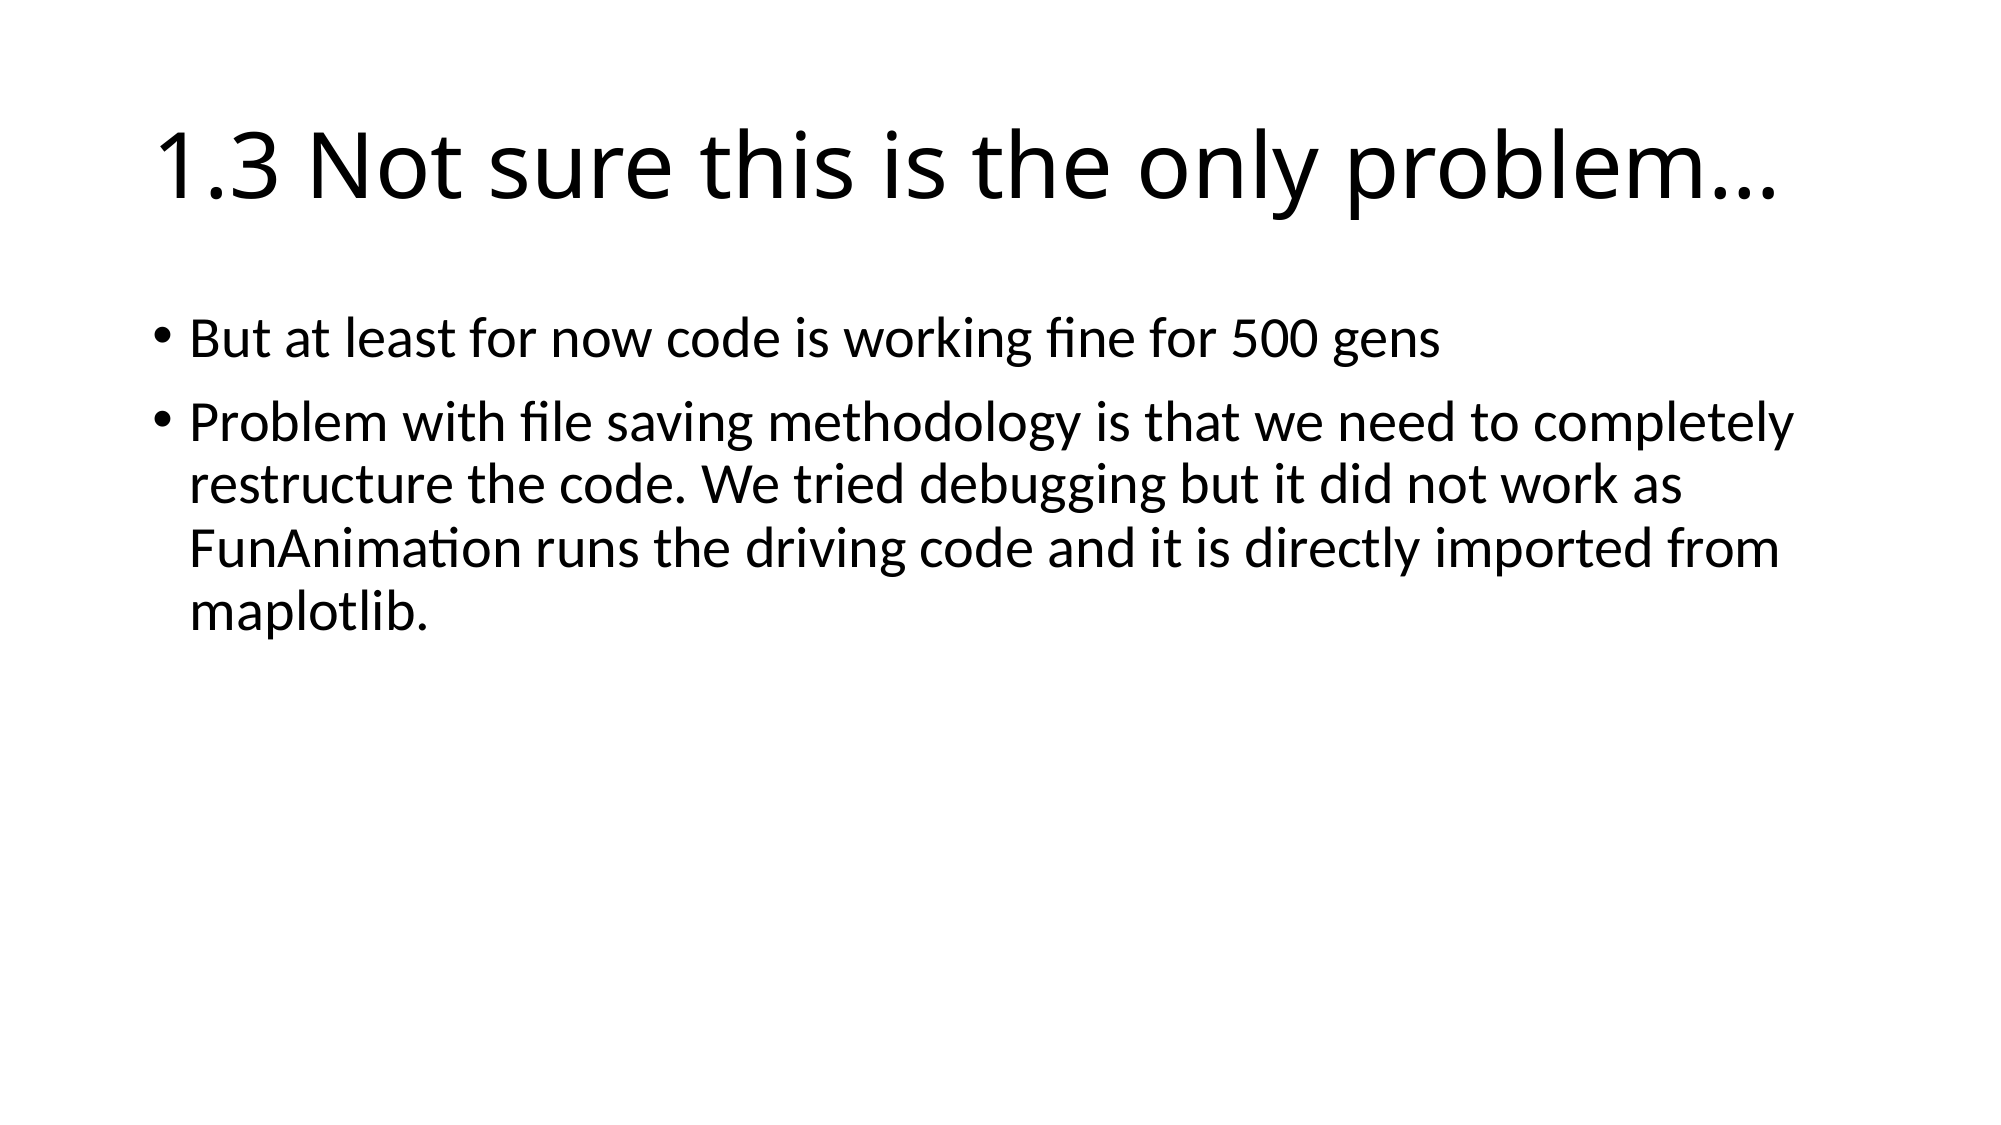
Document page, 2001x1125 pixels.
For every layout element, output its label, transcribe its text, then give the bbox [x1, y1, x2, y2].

title 1.3 Not sure this is the only problem… [137, 59, 1863, 278]
list But at least for now code is working fine for 500 gens Problem with file saving methodology is that we need to completely restructure the code. We tried debugging but it did not work as FunAnimation runs the driving code and it is directly imported from maplotlib. [137, 299, 1863, 1014]
